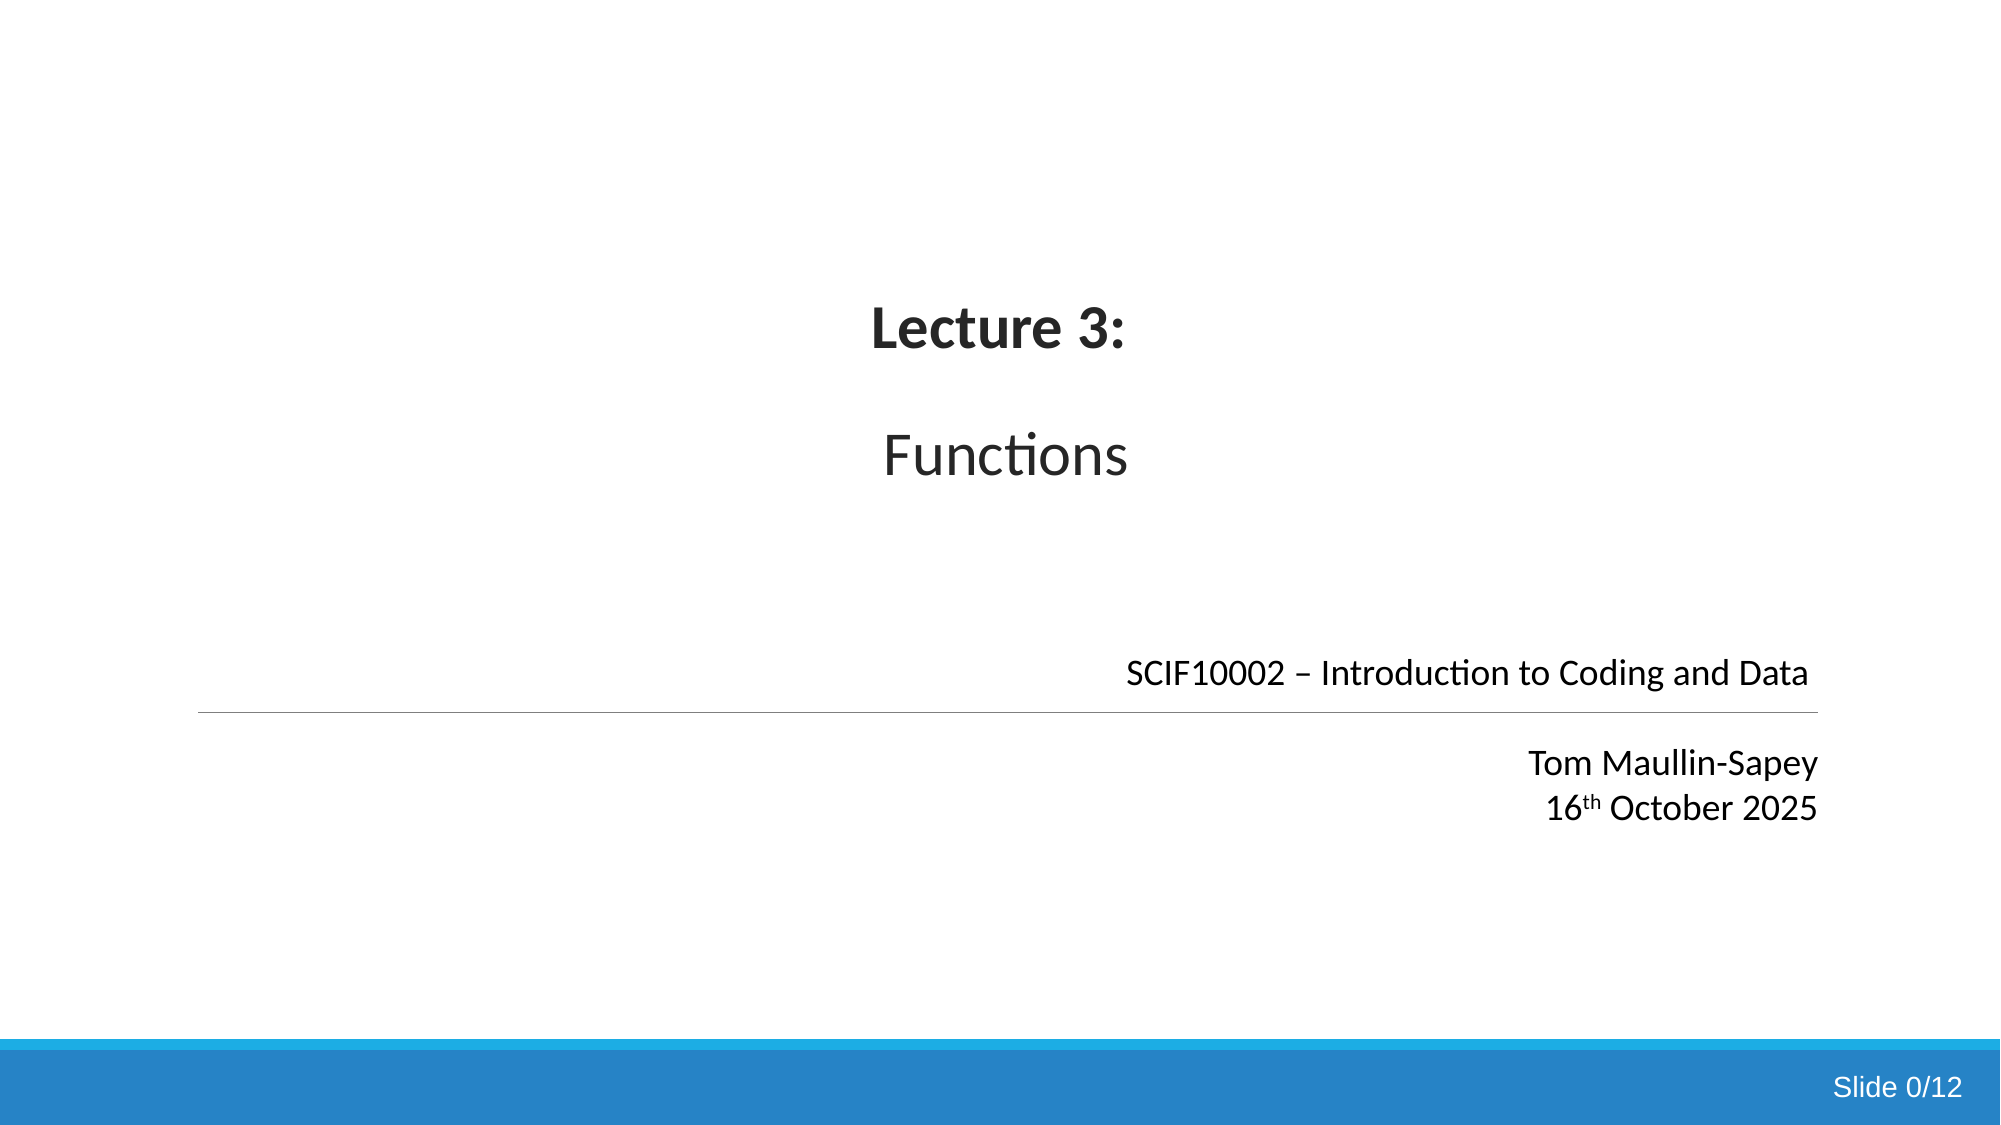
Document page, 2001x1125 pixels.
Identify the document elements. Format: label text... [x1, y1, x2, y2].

text_box SCIF10002 – Introduction to Coding and Data Tom Maullin-Sapey 16th October 2025 [475, 640, 1834, 924]
text_box Slide 0/12 [1817, 1053, 2000, 1125]
title Lecture 3: Functions [156, 268, 1857, 497]
